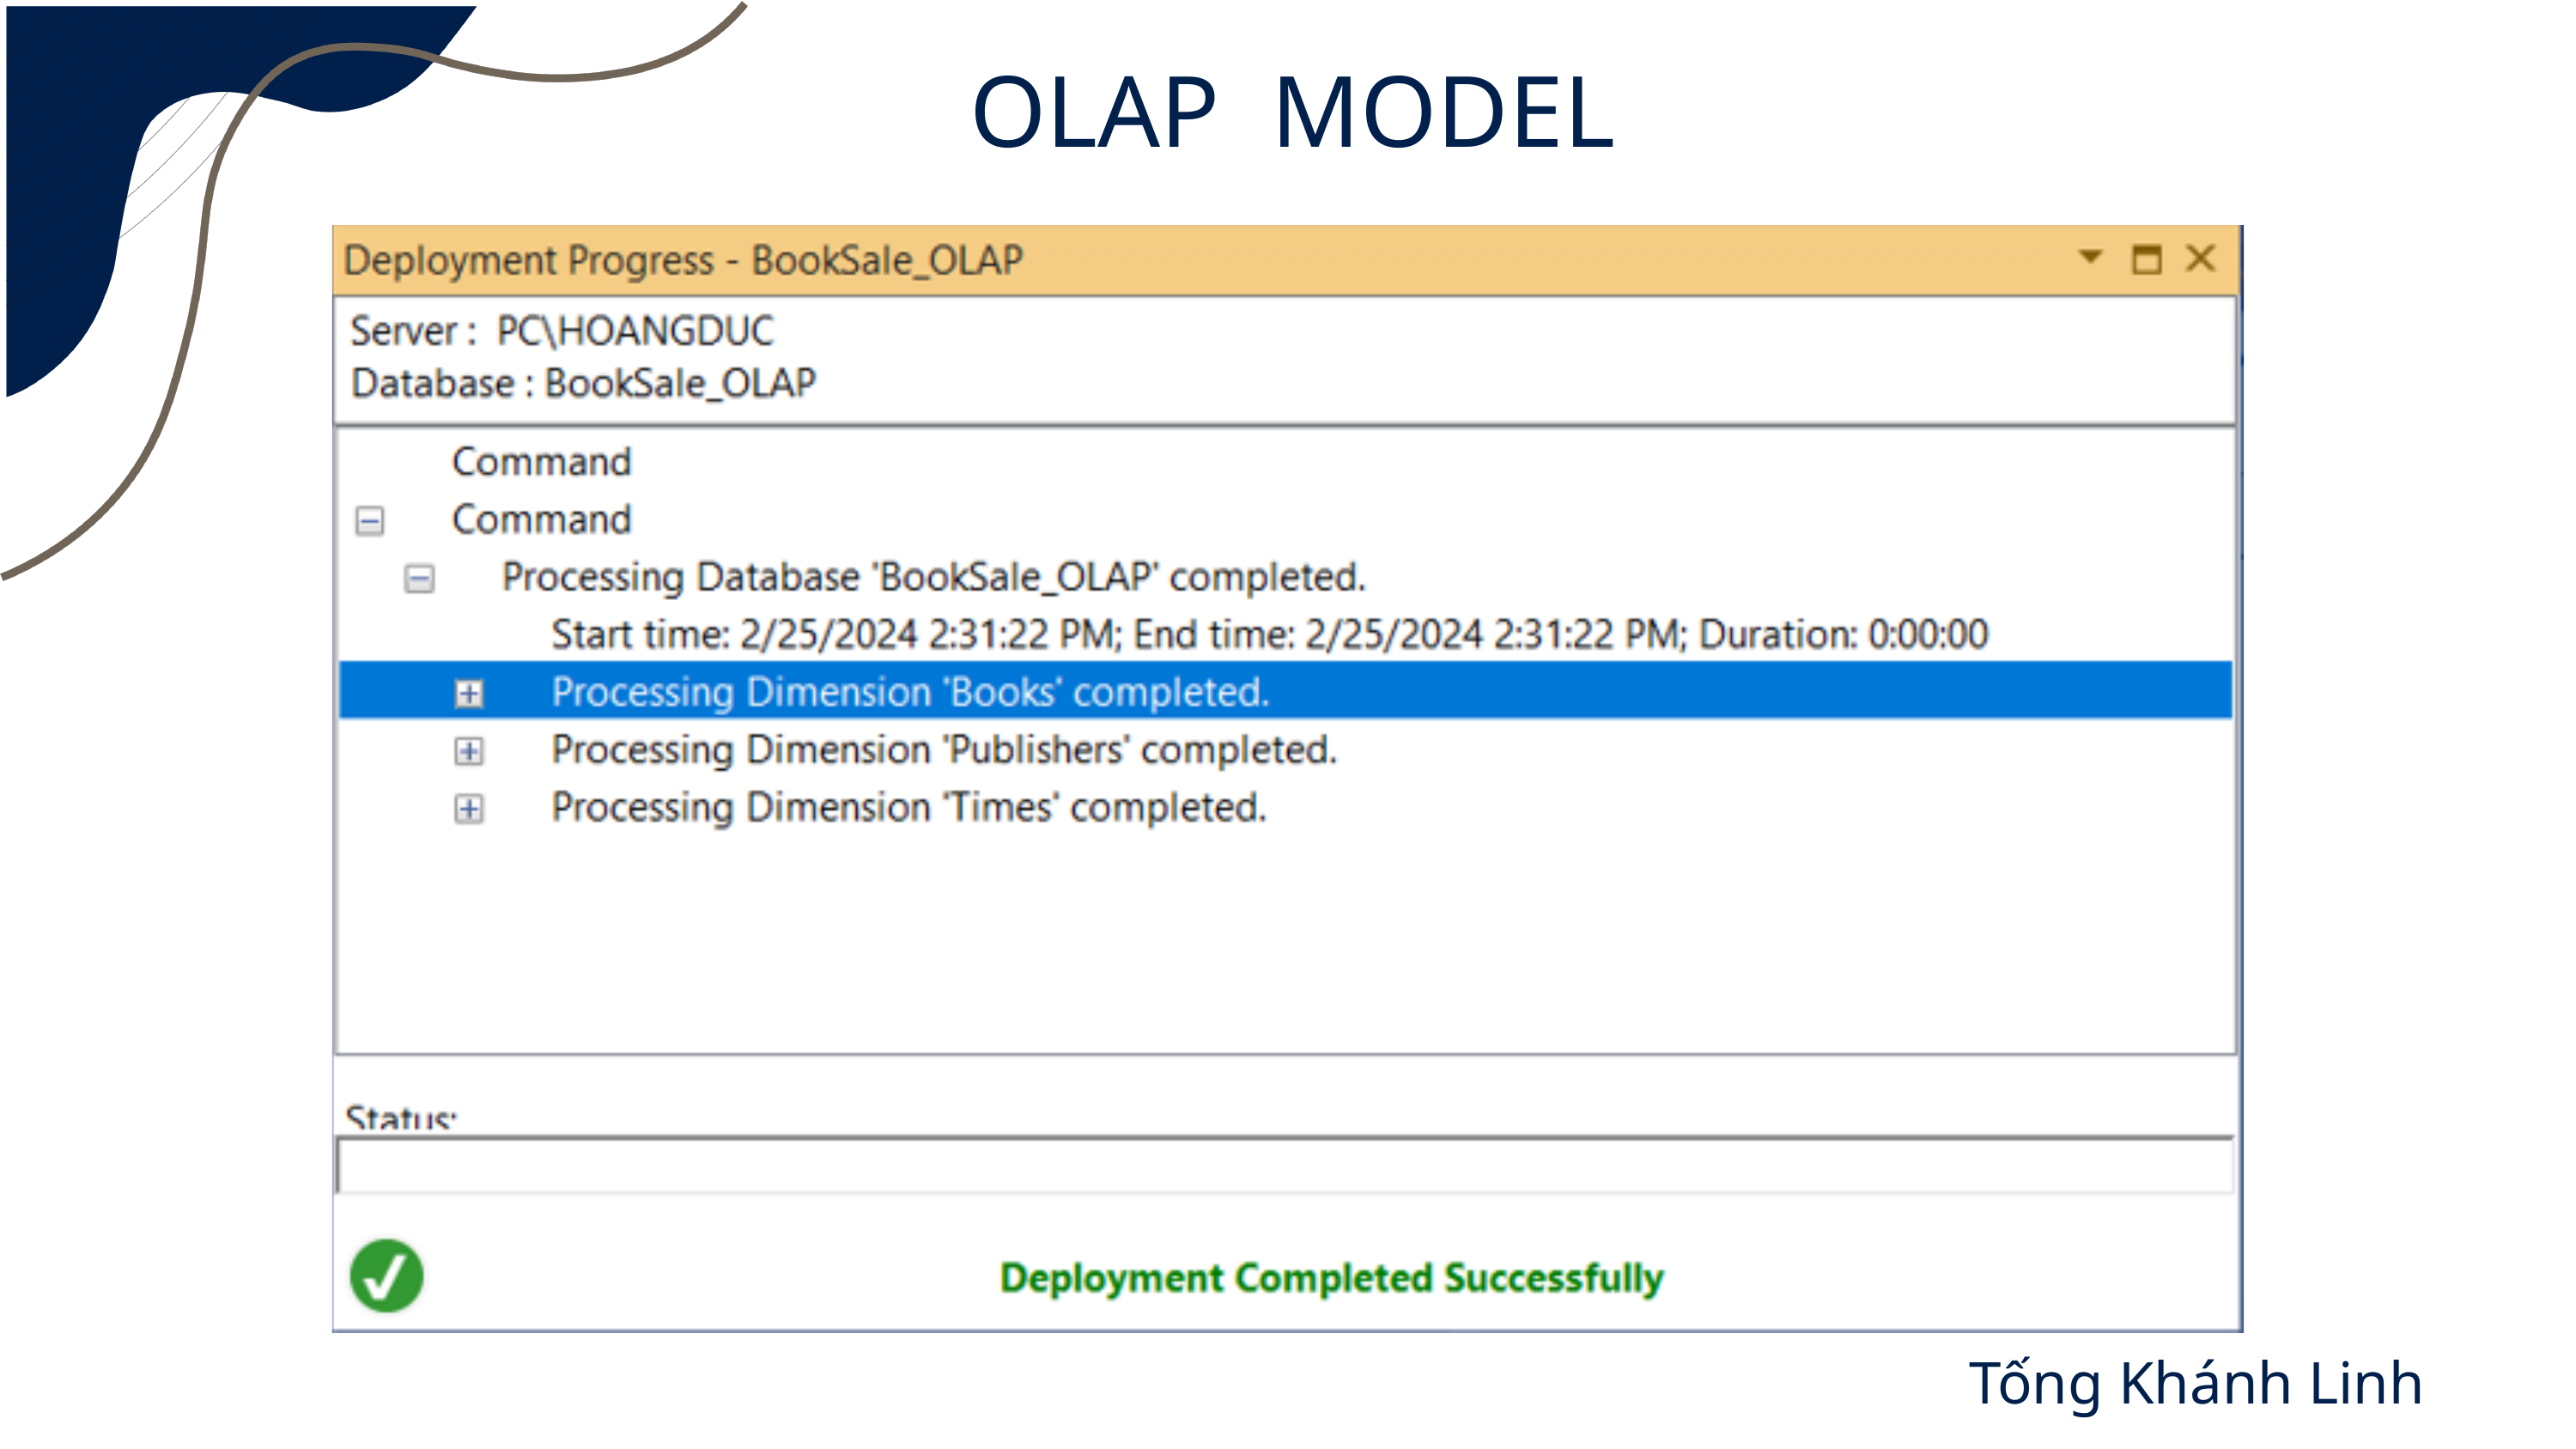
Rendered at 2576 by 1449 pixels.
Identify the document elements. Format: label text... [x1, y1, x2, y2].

text_box [331, 225, 2245, 1333]
text_box Tống Khánh Linh [1870, 1334, 2524, 1416]
text_box OLAP MODEL [969, 53, 1699, 167]
text_box [0, 1, 748, 581]
